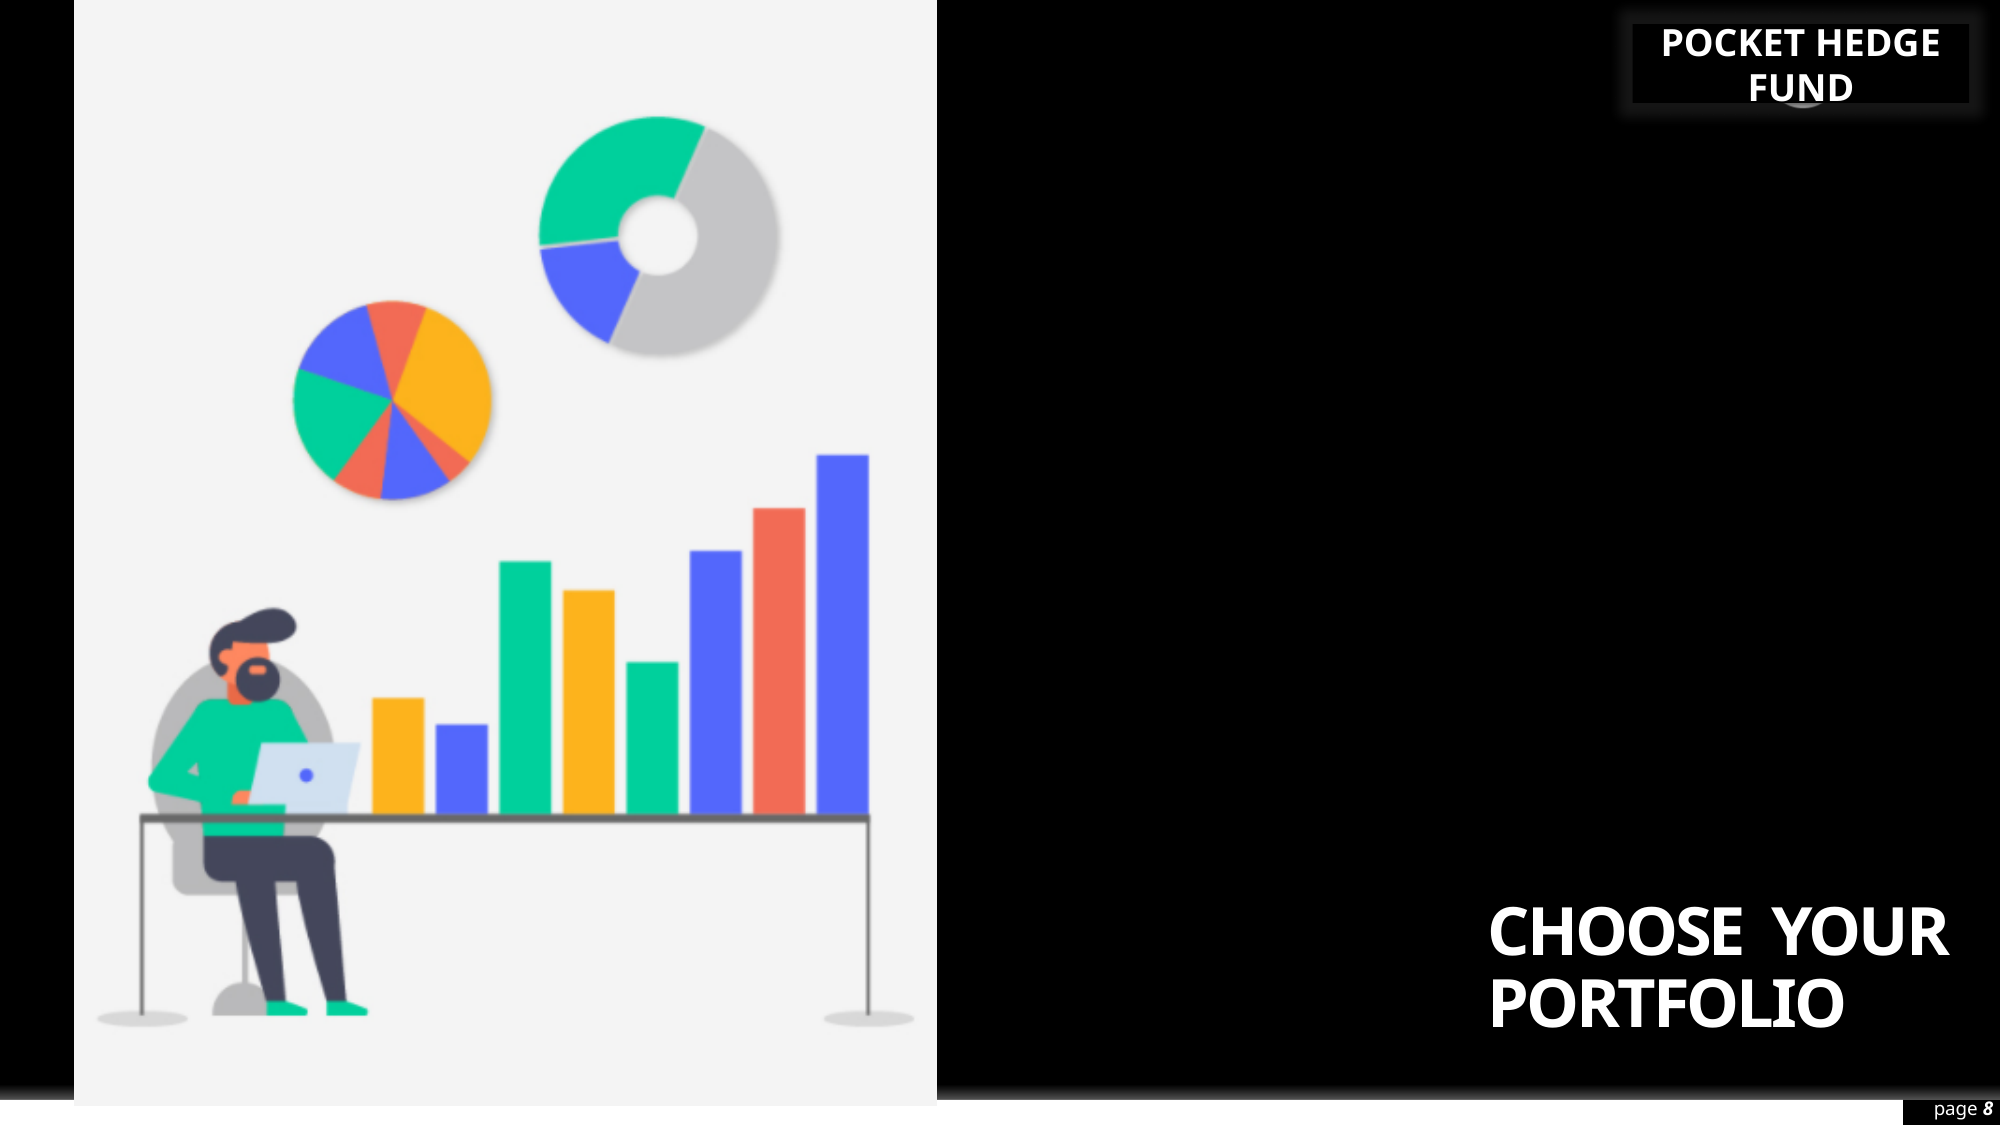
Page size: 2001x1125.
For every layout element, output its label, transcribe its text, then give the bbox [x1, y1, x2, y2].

picture [74, 0, 937, 1106]
text_box CHOOSE YOUR PORTFOLIO [1473, 890, 2000, 1125]
text_box POCKET HEDGE FUND [1632, 23, 1970, 104]
